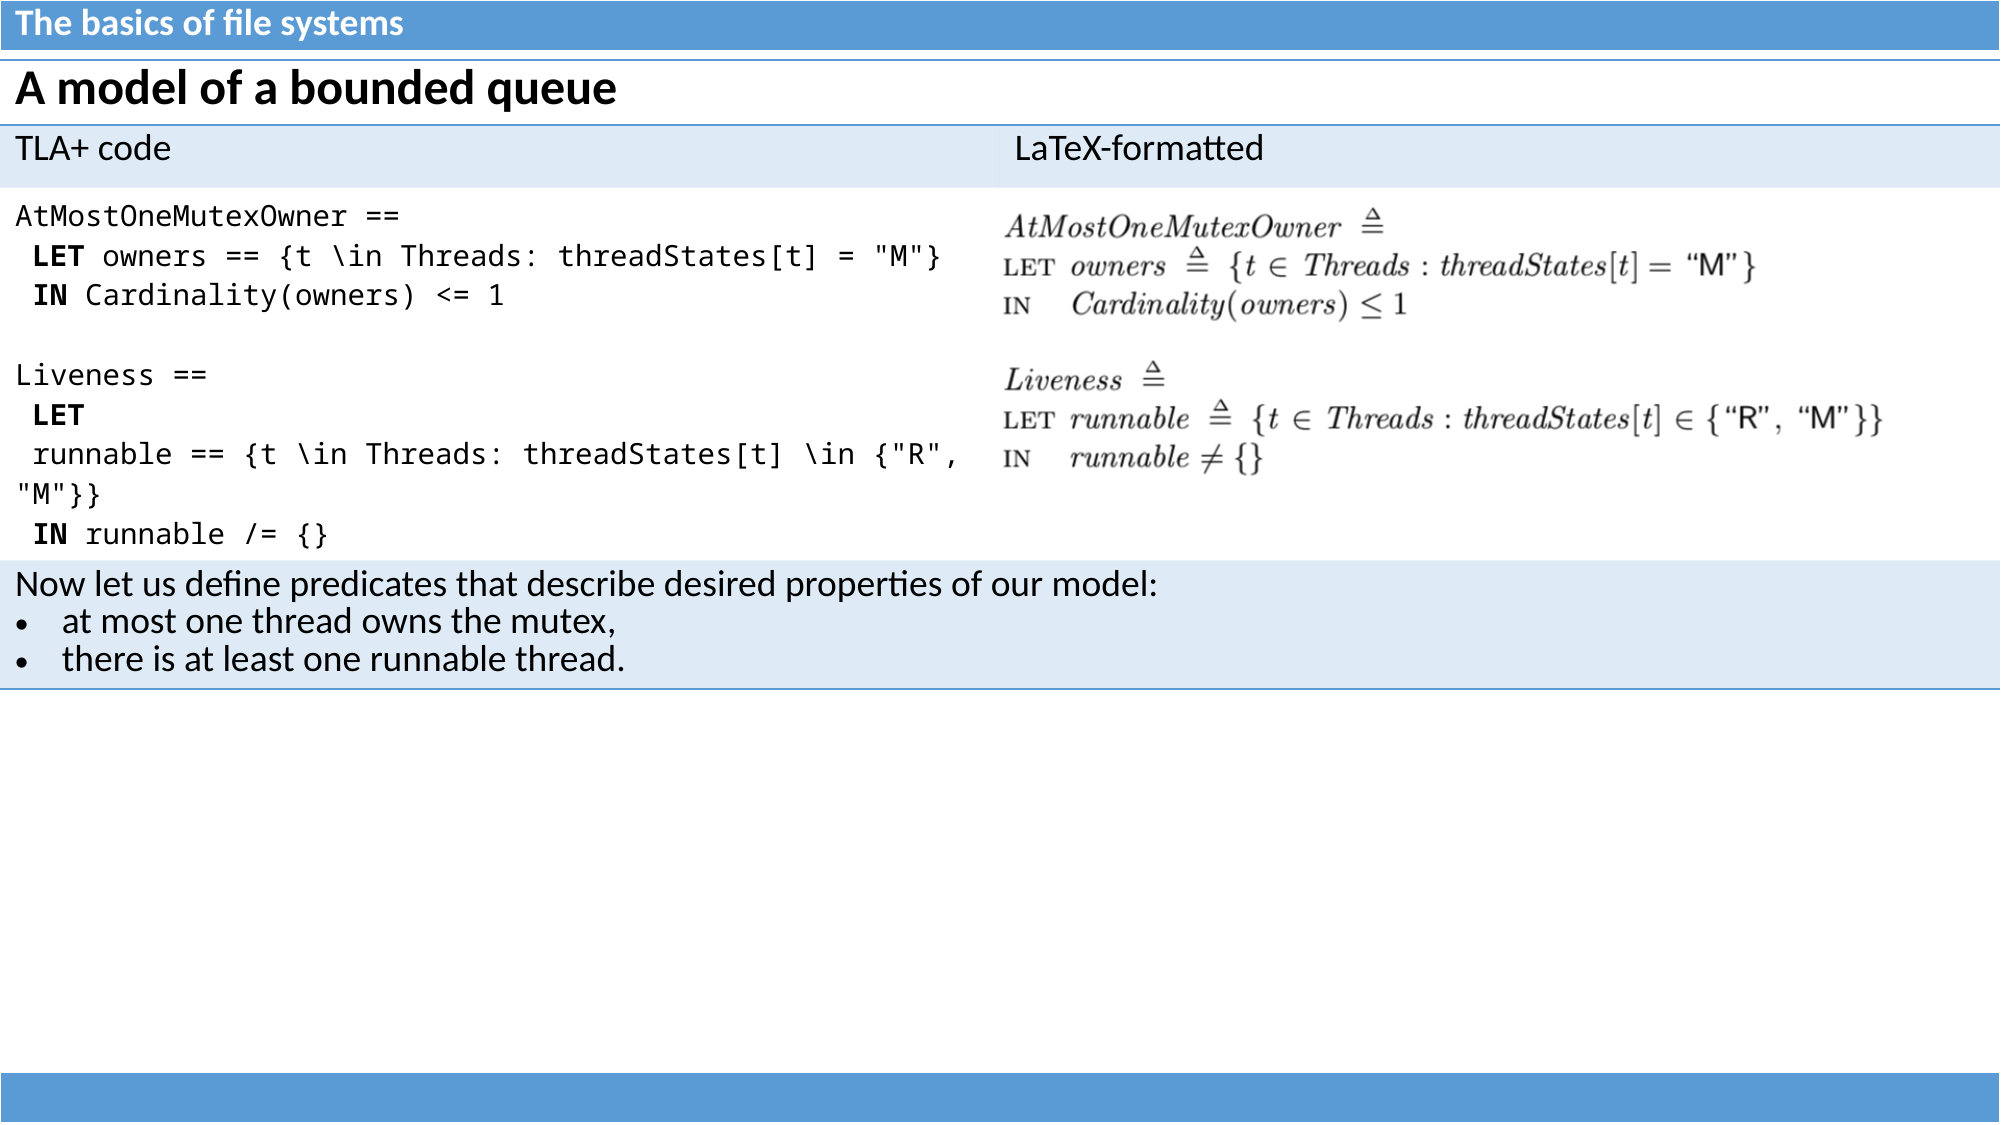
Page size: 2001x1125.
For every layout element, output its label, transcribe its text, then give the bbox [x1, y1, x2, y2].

table_cell [1000, 188, 2000, 560]
table_cell AtMostOneMutexOwner == LET owners == {t \in Threads: threadStates[t] = "M"} IN Cardinality(owners) <= 1 Liveness == LET runnable == {t \in Threads: threadStates[t] \in {"R", "M"}} IN runnable /= {} [0, 188, 1000, 560]
picture [999, 199, 1892, 483]
table_cell LaTeX-formatted [1000, 126, 2000, 188]
table_cell Now let us define predicates that describe desired properties of our model: at most one thread owns the mutex, there is at least one runnable thread. [0, 560, 2000, 688]
table_header The basics of file systems [1, 1, 1999, 50]
table_header A model of a bounded queue [0, 61, 2000, 124]
table_cell TLA+ code [0, 126, 1000, 188]
table_header [1, 1073, 1999, 1122]
